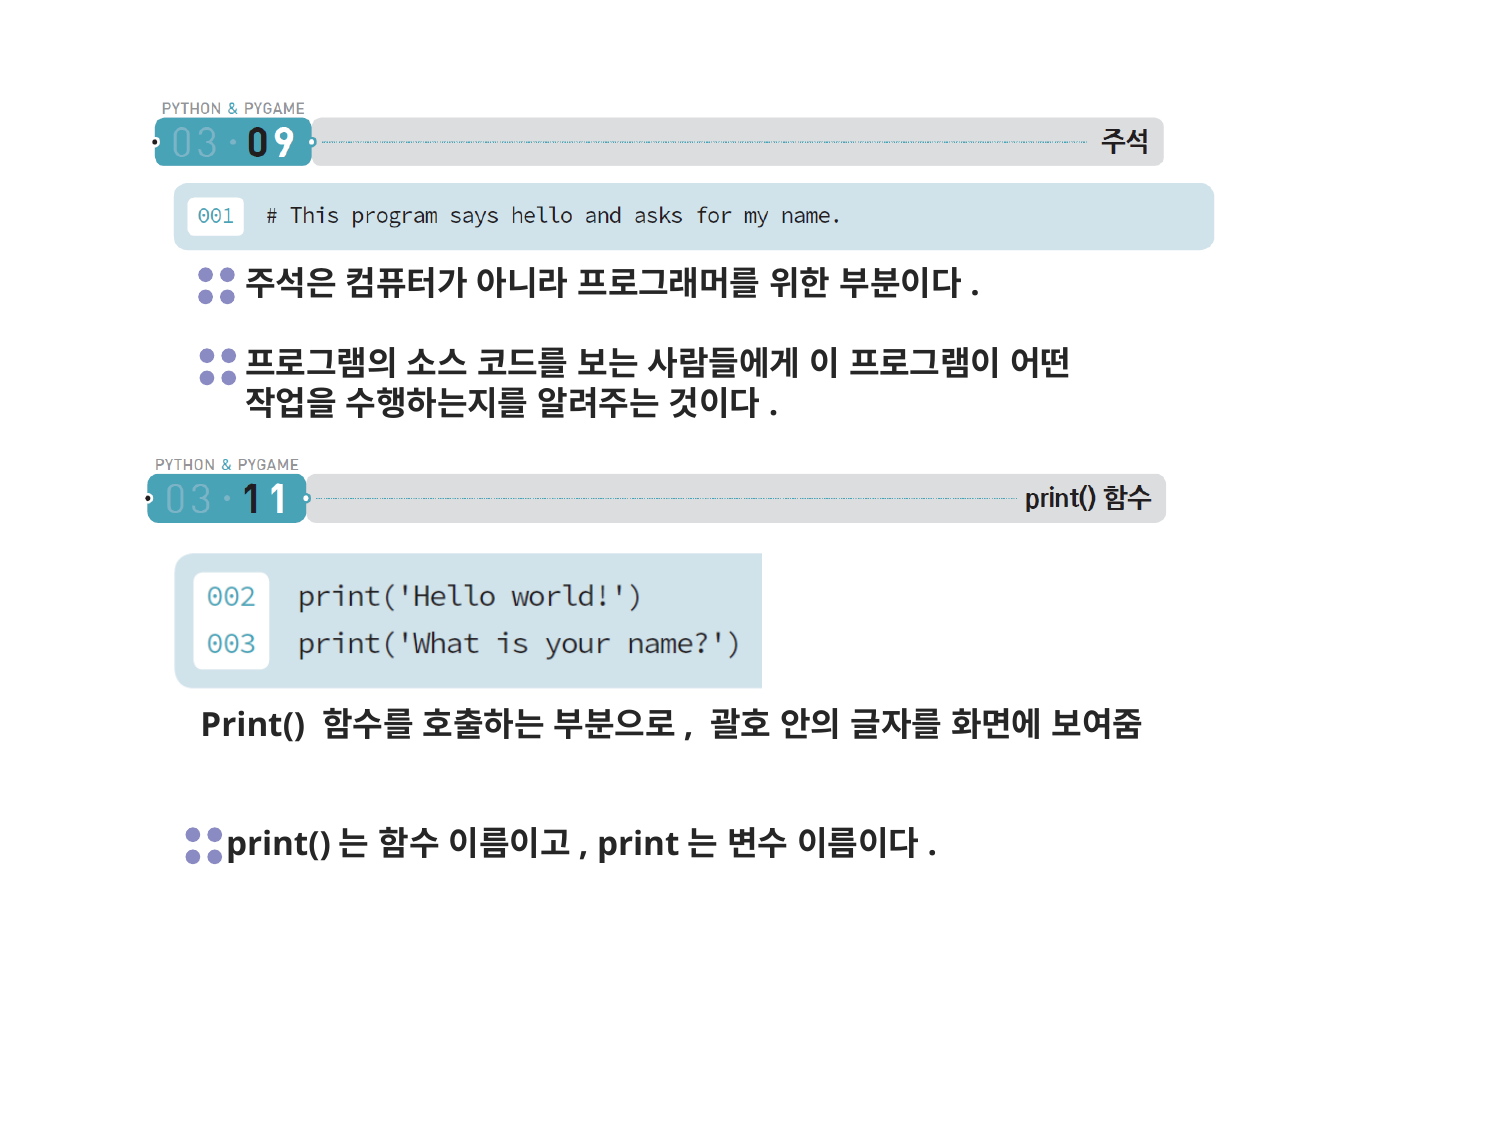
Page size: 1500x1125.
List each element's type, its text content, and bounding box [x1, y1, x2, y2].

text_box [197, 267, 236, 305]
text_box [199, 348, 237, 386]
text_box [185, 827, 223, 865]
text_box 주석은 컴퓨터가 아니라 프로그래머를 위한 부분이다. 프로그램의 소스 코드를 보는 사람들에게 이 프로그램이 어떤 작업을 수행하는지를 알려주는 것이다. [185, 255, 1226, 430]
picture [168, 548, 762, 696]
text_box Print() 함수를 호출하는 부분으로, 괄호 안의 글자를 화면에 보여줌 [185, 696, 1247, 751]
picture [139, 452, 1171, 528]
picture [167, 178, 1218, 256]
picture [146, 95, 1171, 174]
text_box print()는 함수 이름이고, print는 변수 이름이다. [176, 814, 1016, 870]
